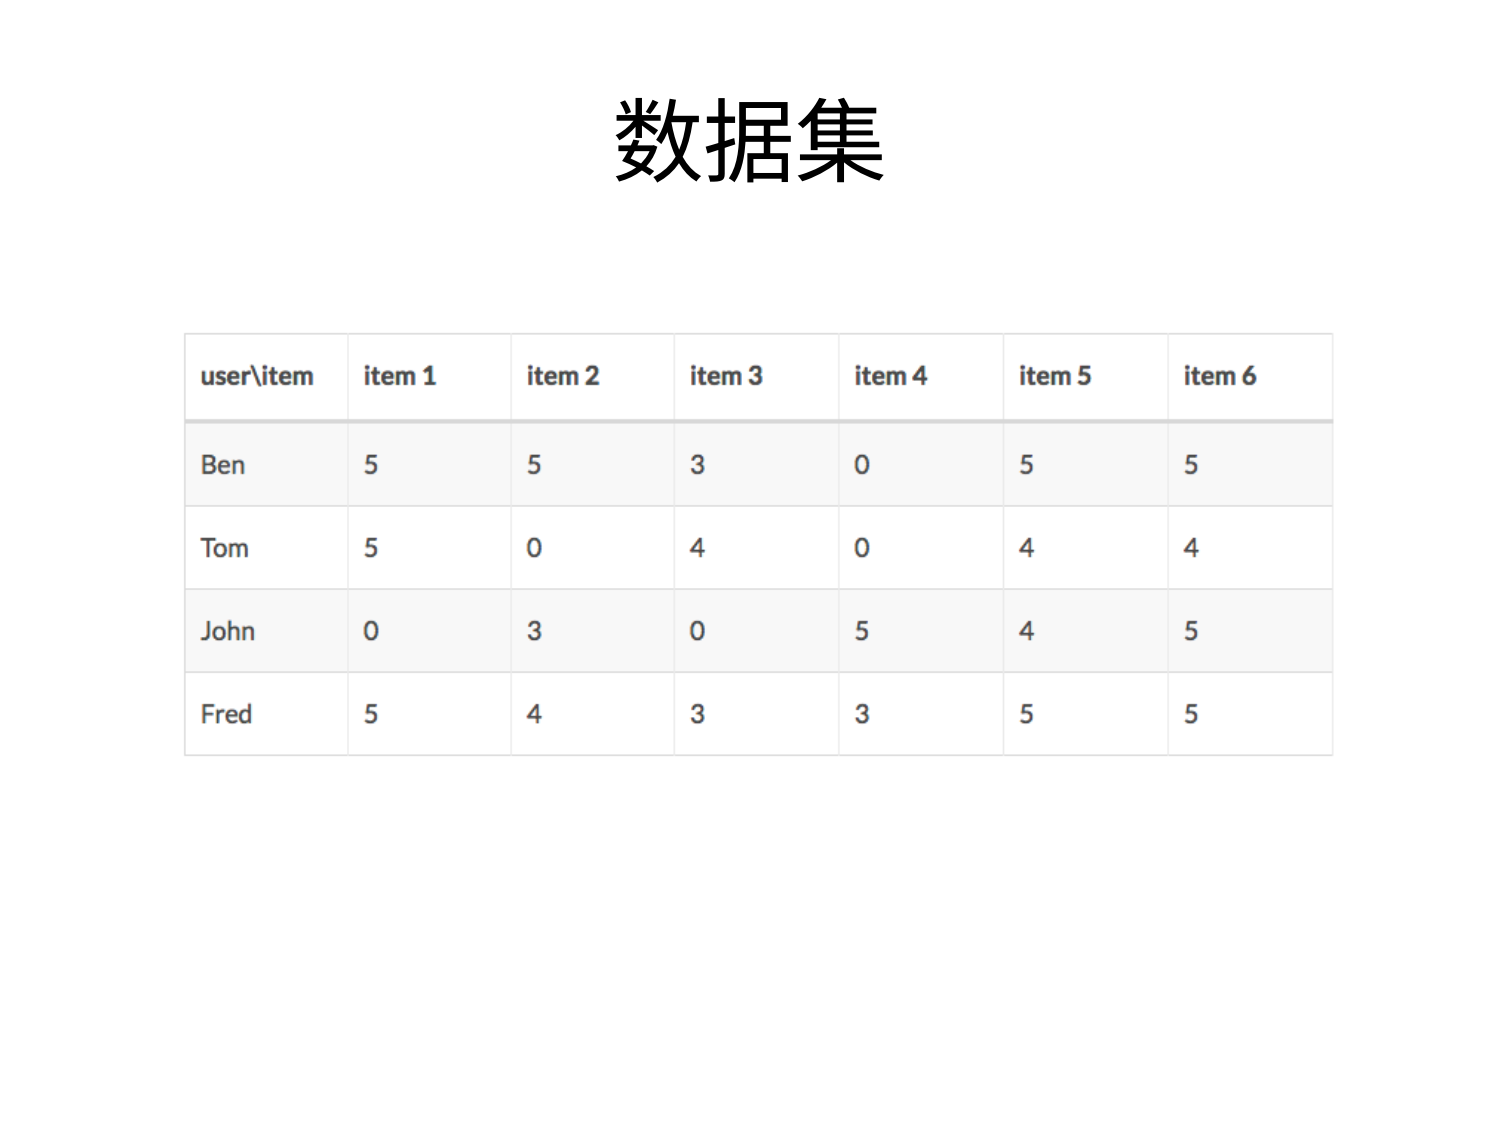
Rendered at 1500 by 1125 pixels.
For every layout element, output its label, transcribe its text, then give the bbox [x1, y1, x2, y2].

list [170, 314, 1353, 778]
title 数据集 [75, 45, 1425, 233]
